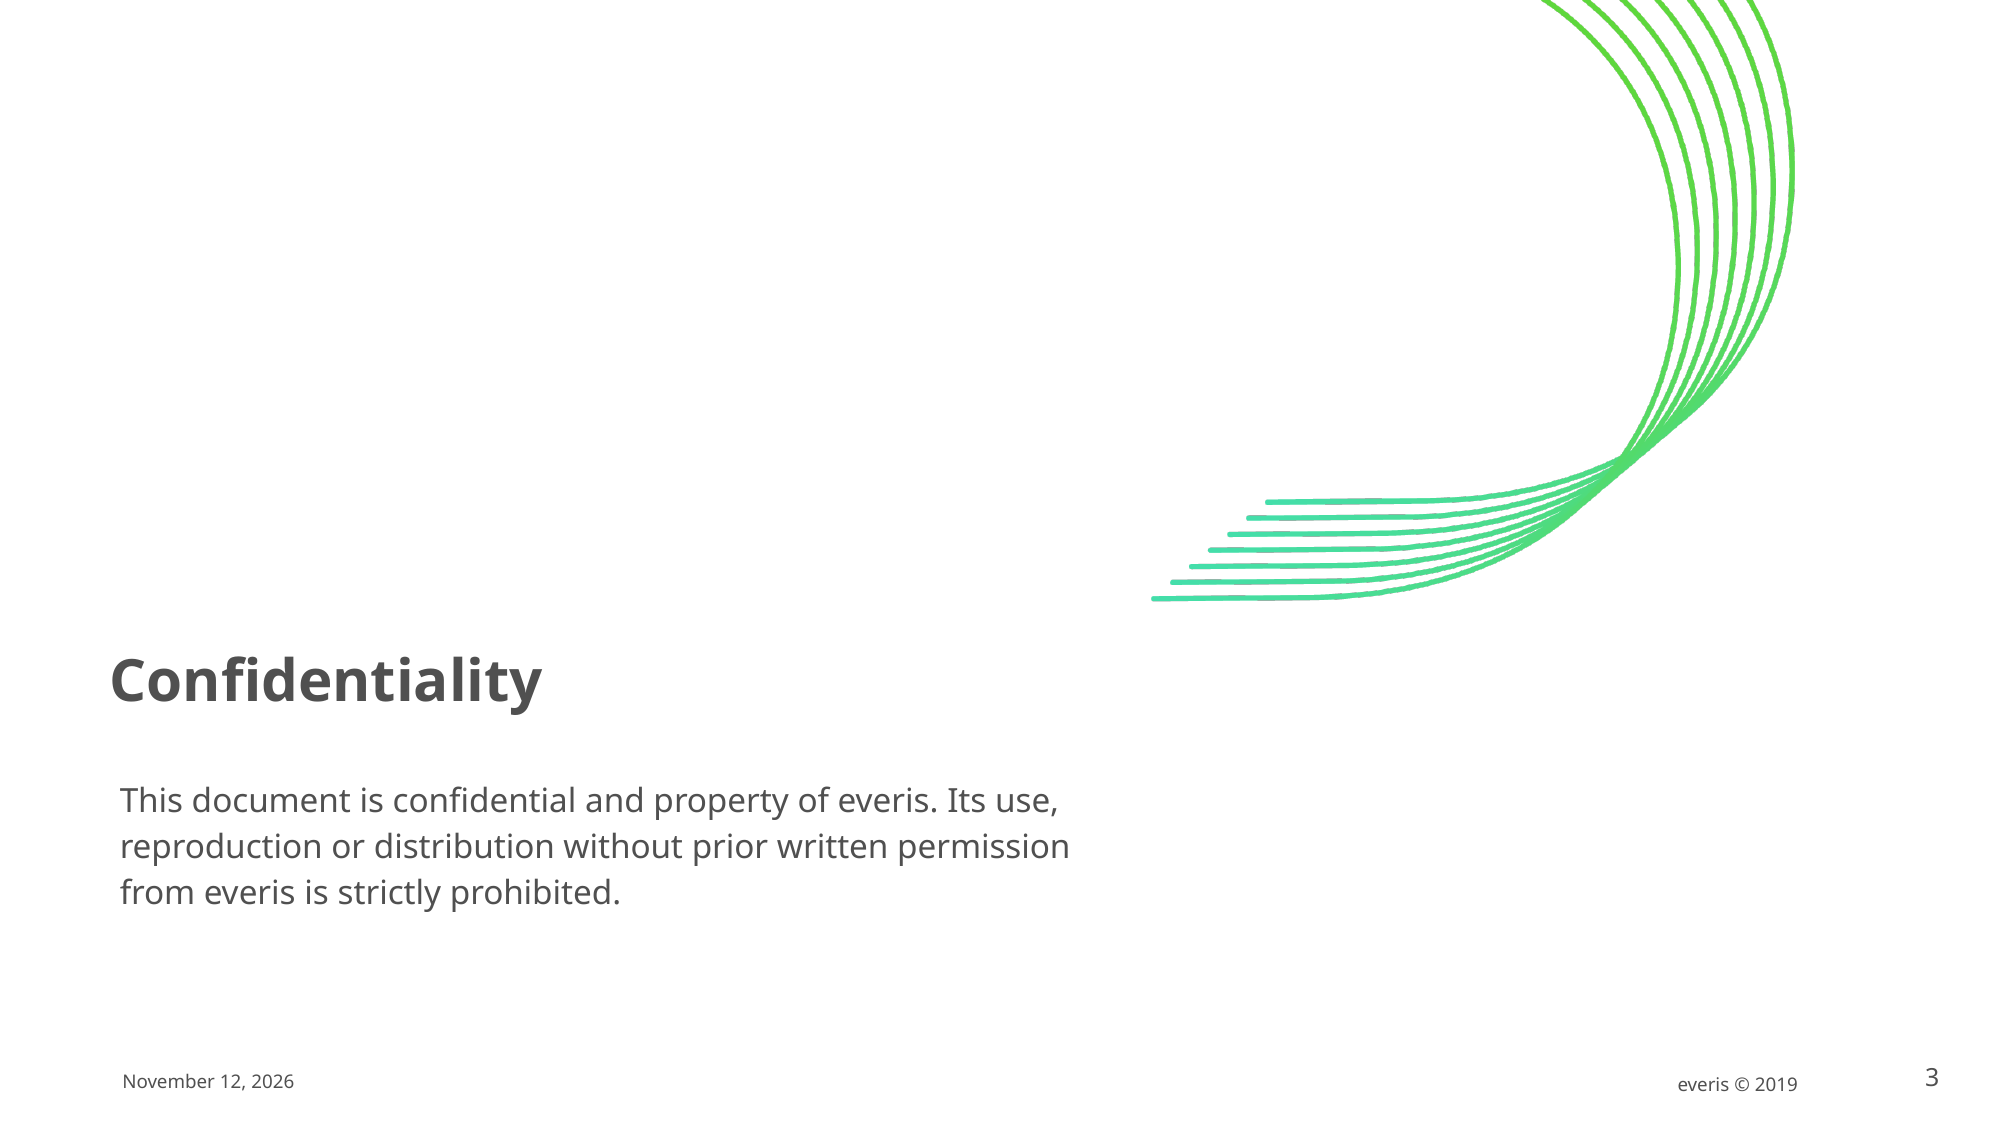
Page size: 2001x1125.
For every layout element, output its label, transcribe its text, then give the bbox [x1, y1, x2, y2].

slide_number 3 [1847, 1042, 1955, 1103]
picture [941, 0, 1848, 676]
footer everis © 2019 [662, 1042, 1813, 1103]
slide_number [107, 1042, 588, 1103]
